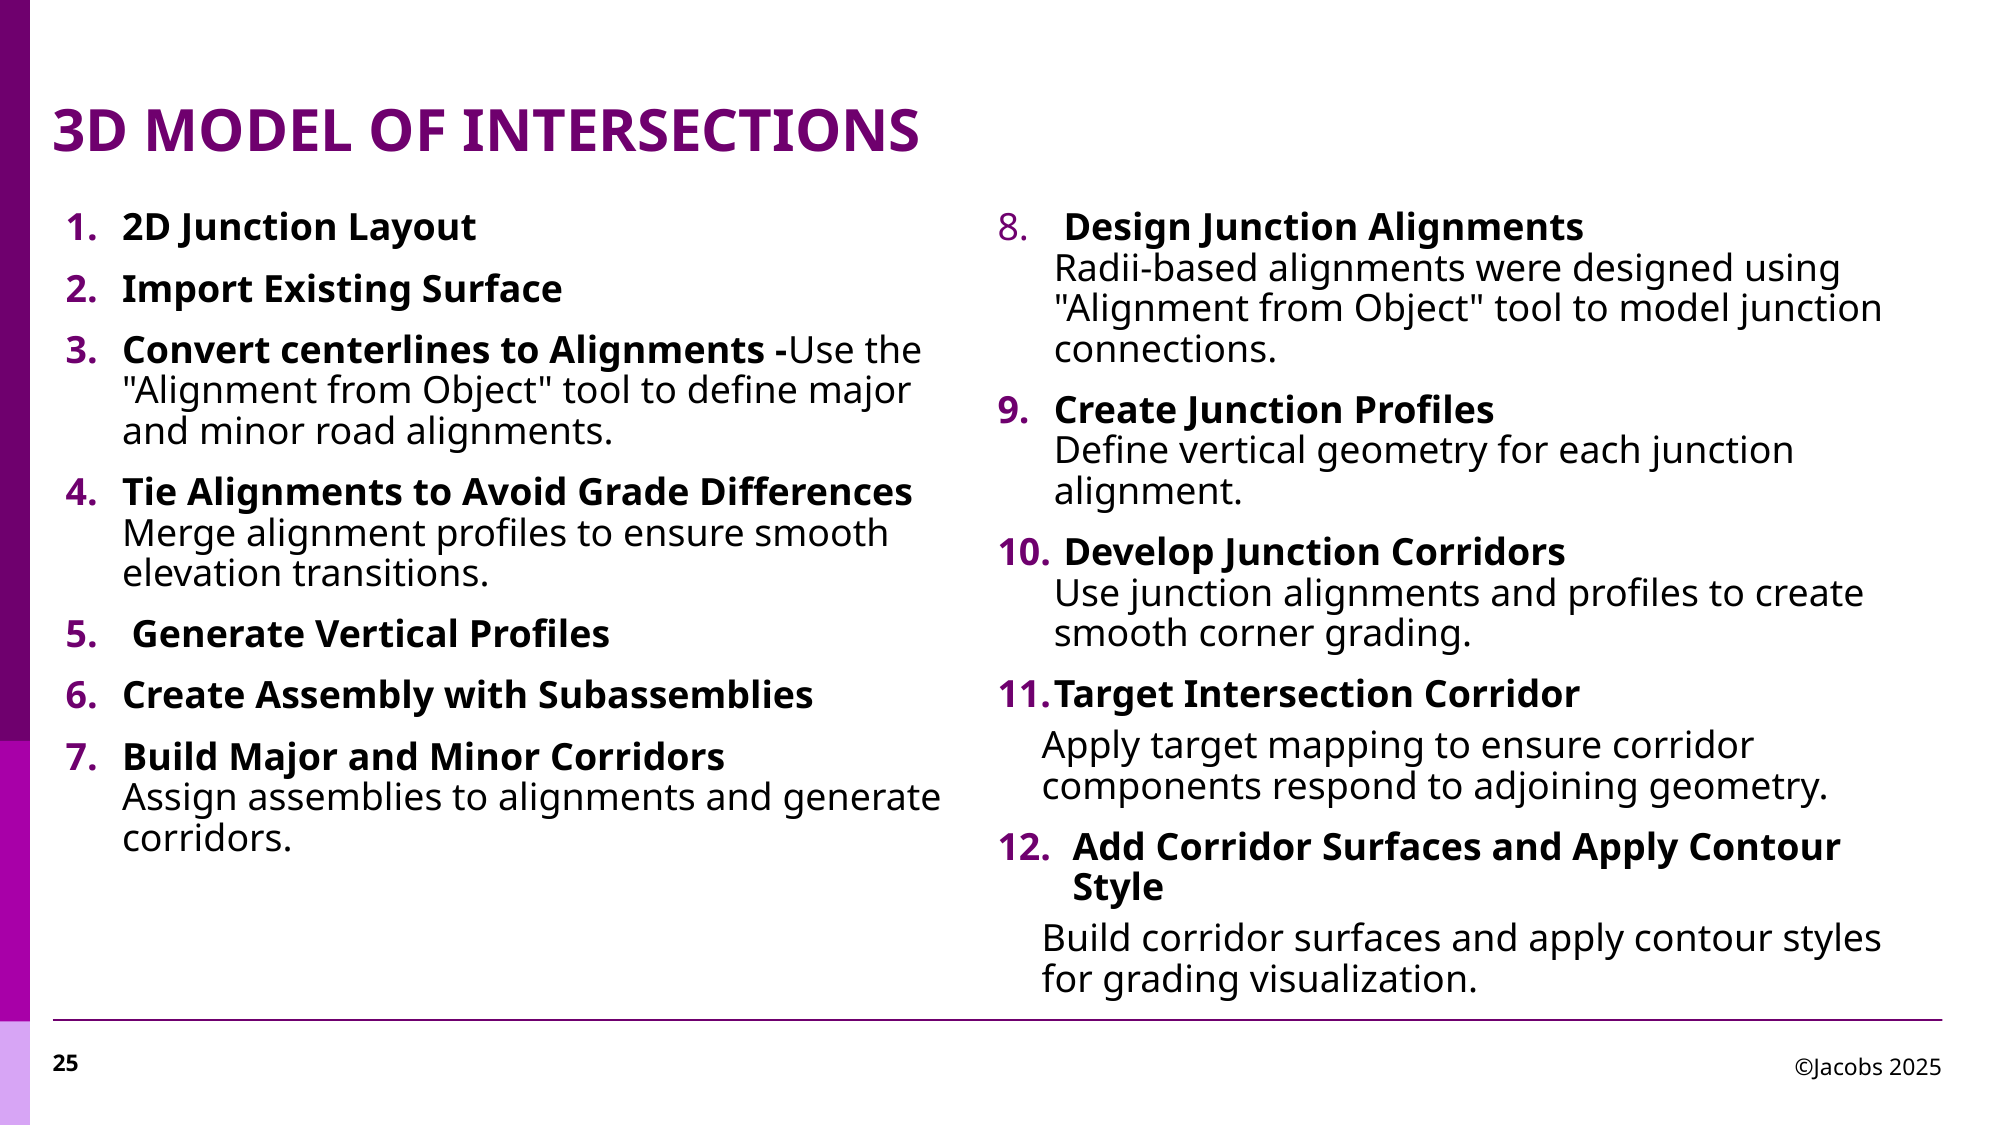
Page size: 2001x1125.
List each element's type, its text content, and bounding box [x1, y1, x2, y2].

slide_number 25 [52, 1035, 181, 1080]
list 2D Junction Layout Import Existing Surface Convert centerlines to Alignments -Use the "Alignment from Object" tool to define major and minor road alignments. Tie Alignments to Avoid Grade Differences Merge alignment profiles to ensure smooth elevation transitions. Generate Vertical Profiles Create Assembly with Subassemblies Build Major and Minor Corridors Assign assemblies to alignments and generate corridors. Design Junction Alignments Radii-based alignments were designed using "Alignment from Object" tool to model junction connections. Create Junction Profiles Define vertical geometry for each junction alignment. Develop Junction Corridors Use junction alignments and profiles to create smooth corner grading. Target Intersection Corridor Apply target mapping to ensure corridor components respond to adjoining geometry. Add Corridor Surfaces and Apply Contour Style Build corridor surfaces and apply contour styles for grading visualization. [65, 208, 1930, 987]
title 3D MODEL OF INTERSECTIONS [52, 79, 1943, 185]
